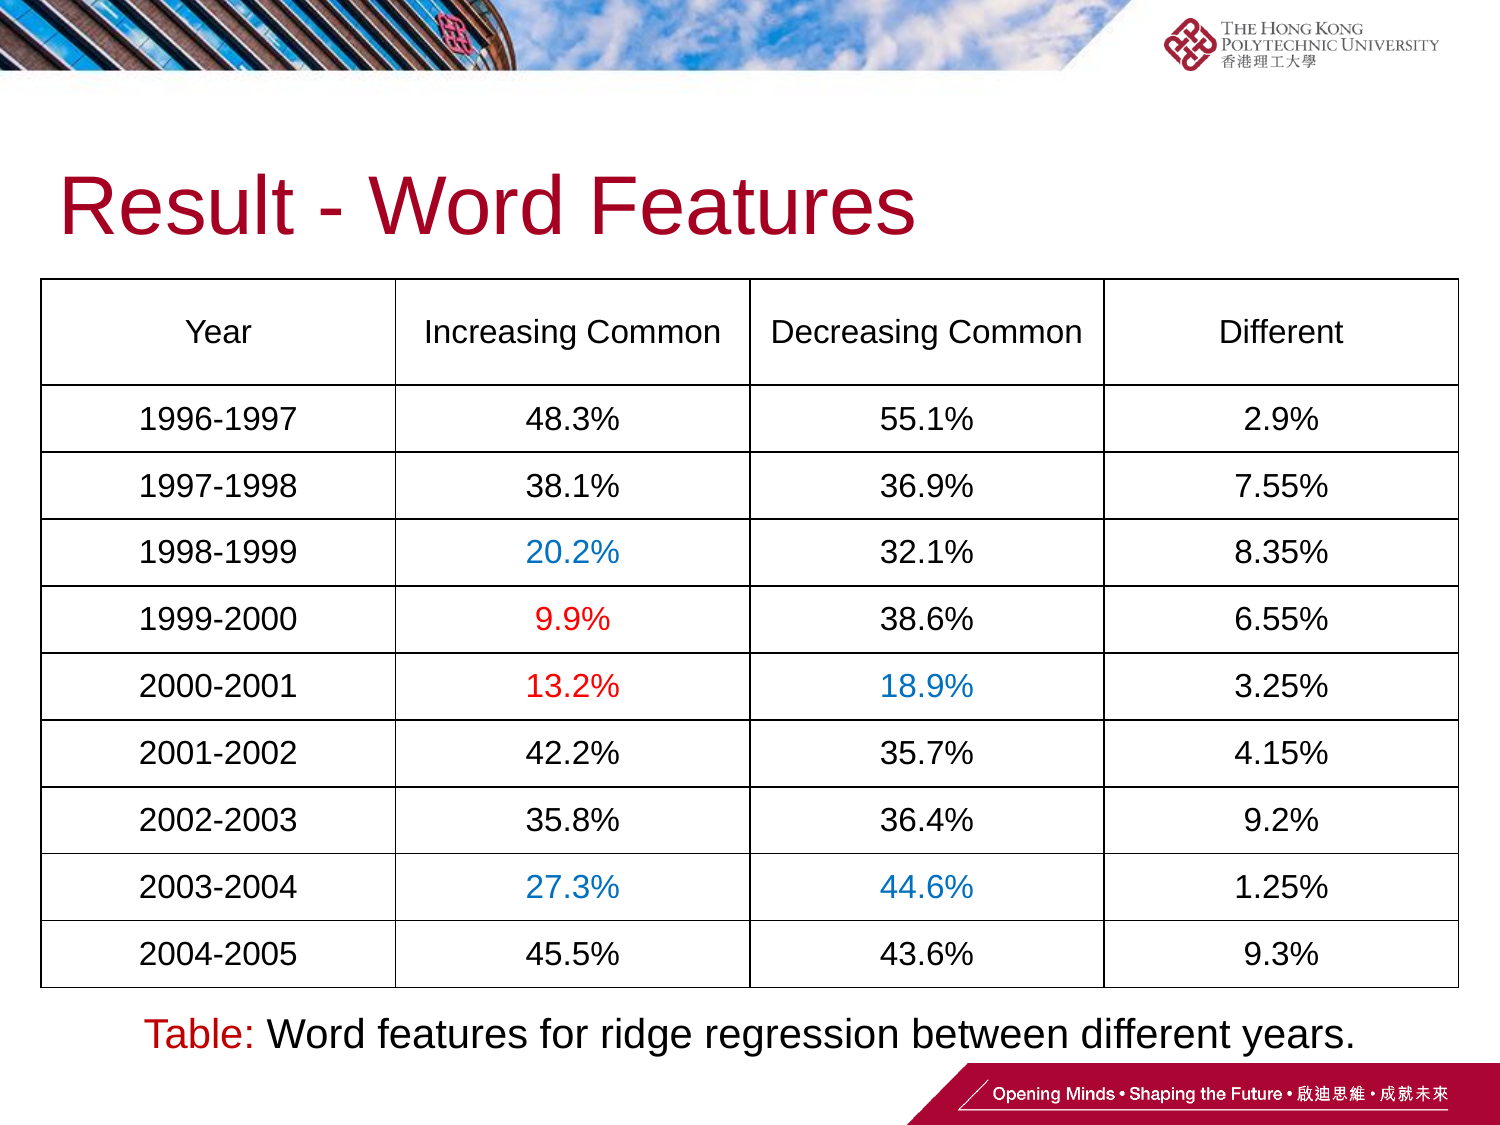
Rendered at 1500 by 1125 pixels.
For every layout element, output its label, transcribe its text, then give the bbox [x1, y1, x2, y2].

table_cell 13.2% [396, 654, 749, 719]
table_cell 2001-2002 [42, 721, 395, 786]
table_cell 9.9% [396, 587, 749, 652]
table_cell 55.1% [751, 386, 1103, 451]
picture [5, 0, 13, 5]
table_cell 48.3% [396, 386, 749, 451]
table_cell 36.4% [751, 788, 1103, 853]
table_header Increasing Common [396, 280, 749, 384]
table_cell 1998-1999 [42, 520, 395, 585]
table_cell 32.1% [751, 520, 1103, 585]
table_cell 1999-2000 [42, 587, 395, 652]
table_cell 1996-1997 [42, 386, 395, 451]
title Result - Word Features [43, 90, 1459, 278]
table_cell 44.6% [751, 854, 1103, 920]
table_cell 1.25% [1105, 854, 1458, 920]
table_cell 2000-2001 [42, 654, 395, 719]
table_cell 1997-1998 [42, 453, 395, 518]
table_cell 2002-2003 [42, 788, 395, 853]
table_cell 36.9% [751, 453, 1103, 518]
table_header Decreasing Common [751, 280, 1103, 384]
table_cell 8.35% [1105, 520, 1458, 585]
table_cell 2.9% [1105, 386, 1458, 451]
table_cell 35.8% [396, 788, 749, 853]
table_cell 35.7% [751, 721, 1103, 786]
table_cell 6.55% [1105, 587, 1458, 652]
table_cell 18.9% [751, 654, 1103, 719]
table_cell 9.2% [1105, 788, 1458, 853]
table_cell 4.15% [1105, 721, 1458, 786]
picture [24, 7, 30, 15]
table_cell 38.1% [396, 453, 749, 518]
table_cell 3.25% [1105, 654, 1458, 719]
table_header Year [42, 280, 395, 384]
picture [0, 0, 1500, 1125]
table_cell 7.55% [1105, 453, 1458, 518]
table_cell 45.5% [396, 921, 749, 987]
table_cell 43.6% [751, 921, 1103, 987]
table_cell 38.6% [751, 587, 1103, 652]
table_cell 9.3% [1105, 921, 1458, 987]
table_cell 2003-2004 [42, 854, 395, 920]
table_cell 42.2% [396, 721, 749, 786]
table_header Different [1105, 280, 1458, 384]
table_cell 27.3% [396, 854, 749, 920]
table_cell 20.2% [396, 520, 749, 585]
text_box Table: Word features for ridge regression between different years. [41, 999, 1459, 1065]
table_cell 2004-2005 [42, 921, 395, 987]
